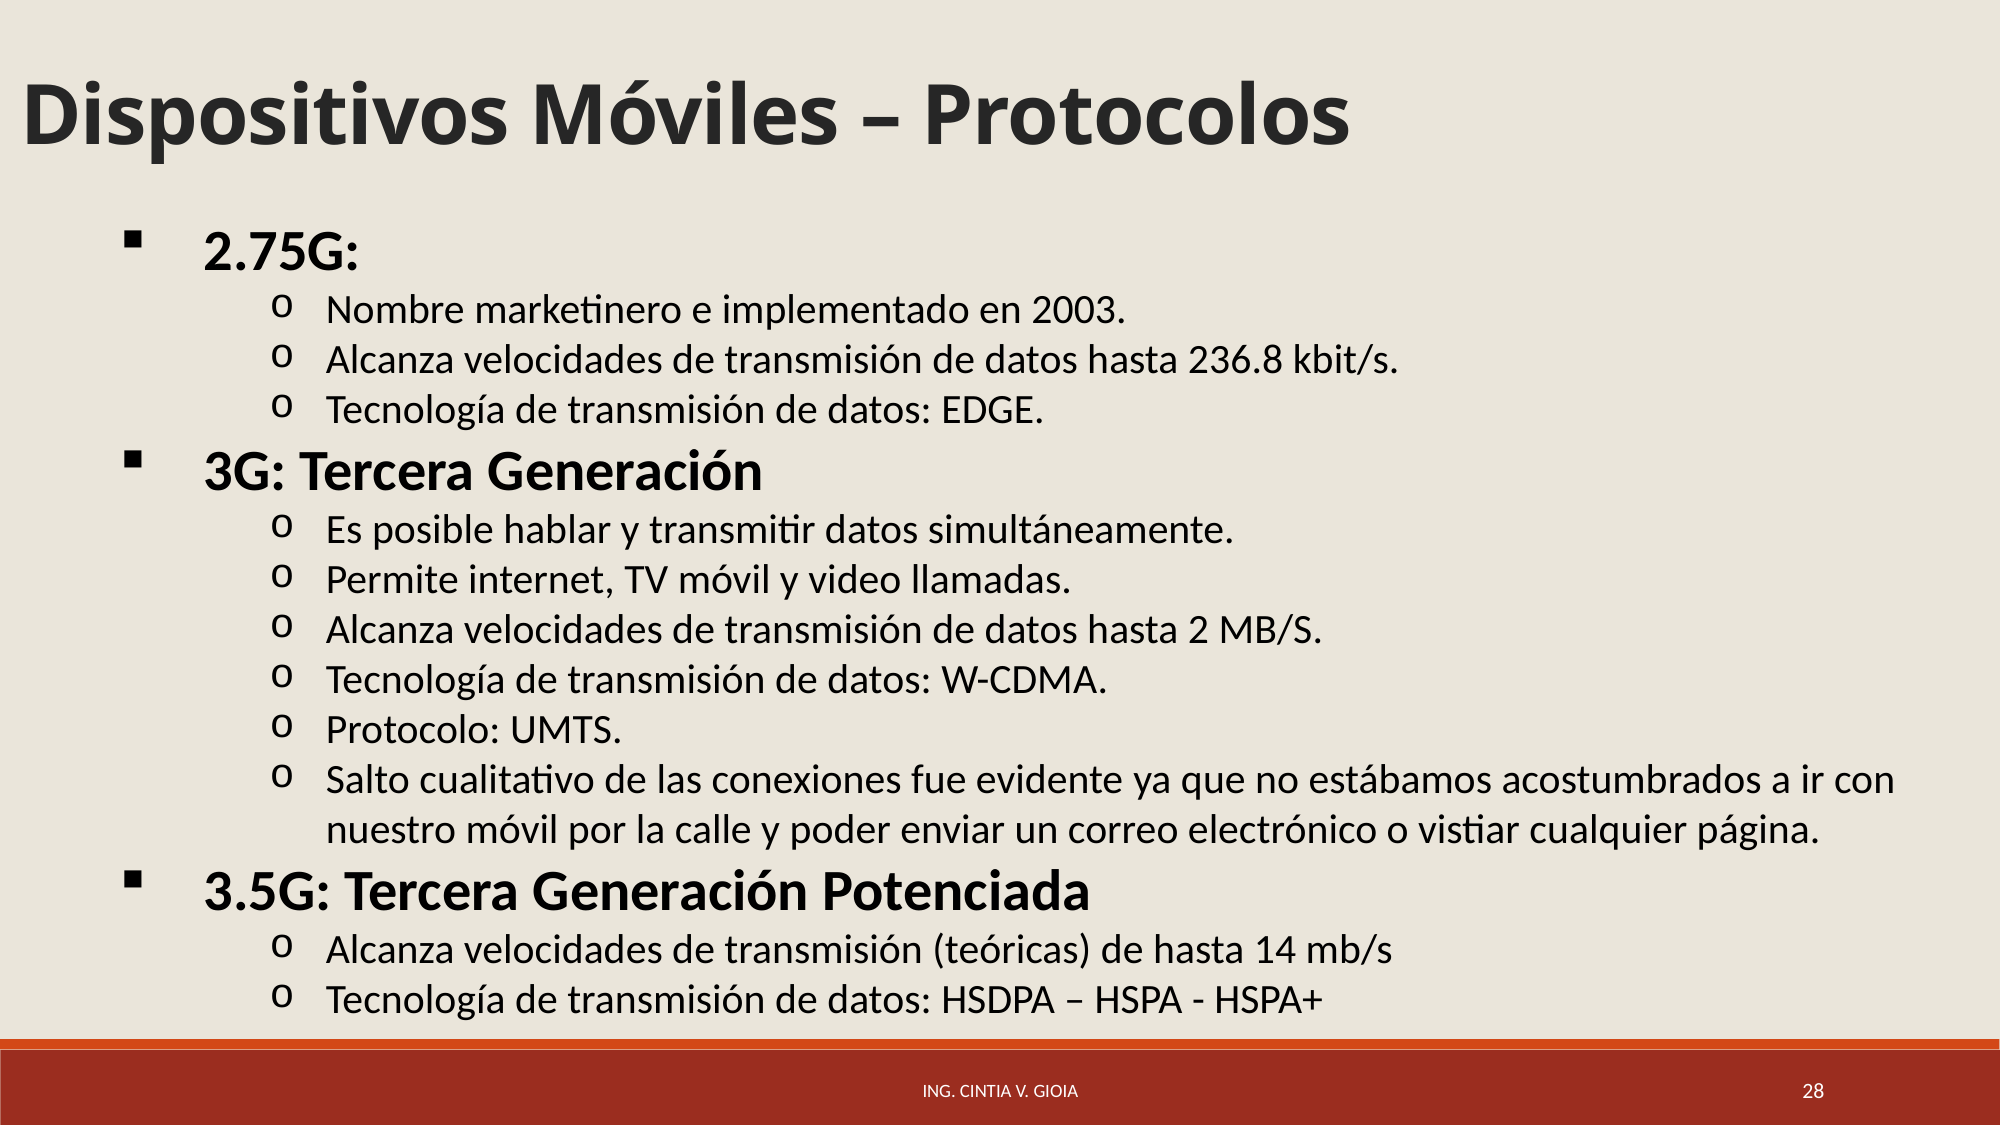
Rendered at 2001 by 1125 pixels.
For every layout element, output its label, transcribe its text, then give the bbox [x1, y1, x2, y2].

text_box 2.75G: Nombre marketinero e implementado en 2003. Alcanza velocidades de transmisión de datos hasta 236.8 kbit/s. Tecnología de transmisión de datos: EDGE. 3G: Tercera Generación Es posible hablar y transmitir datos simultáneamente. Permite internet, TV móvil y video llamadas. Alcanza velocidades de transmisión de datos hasta 2 MB/S. Tecnología de transmisión de datos: W-CDMA. Protocolo: UMTS. Salto cualitativo de las conexiones fue evidente ya que no estábamos acostumbrados a ir con nuestro móvil por la calle y poder enviar un correo electrónico o vistiar cualquier página. 3.5G: Tercera Generación Potenciada Alcanza velocidades de transmisión (teóricas) de hasta 14 mb/s Tecnología de transmisión de datos: HSDPA – HSPA - HSPA+ [29, 204, 1965, 1125]
title Dispositivos Móviles – Protocolos [5, 16, 1861, 169]
footer Ing. Cintia V. Gioia [604, 1059, 1396, 1120]
slide_number 28 [1624, 1059, 1840, 1120]
